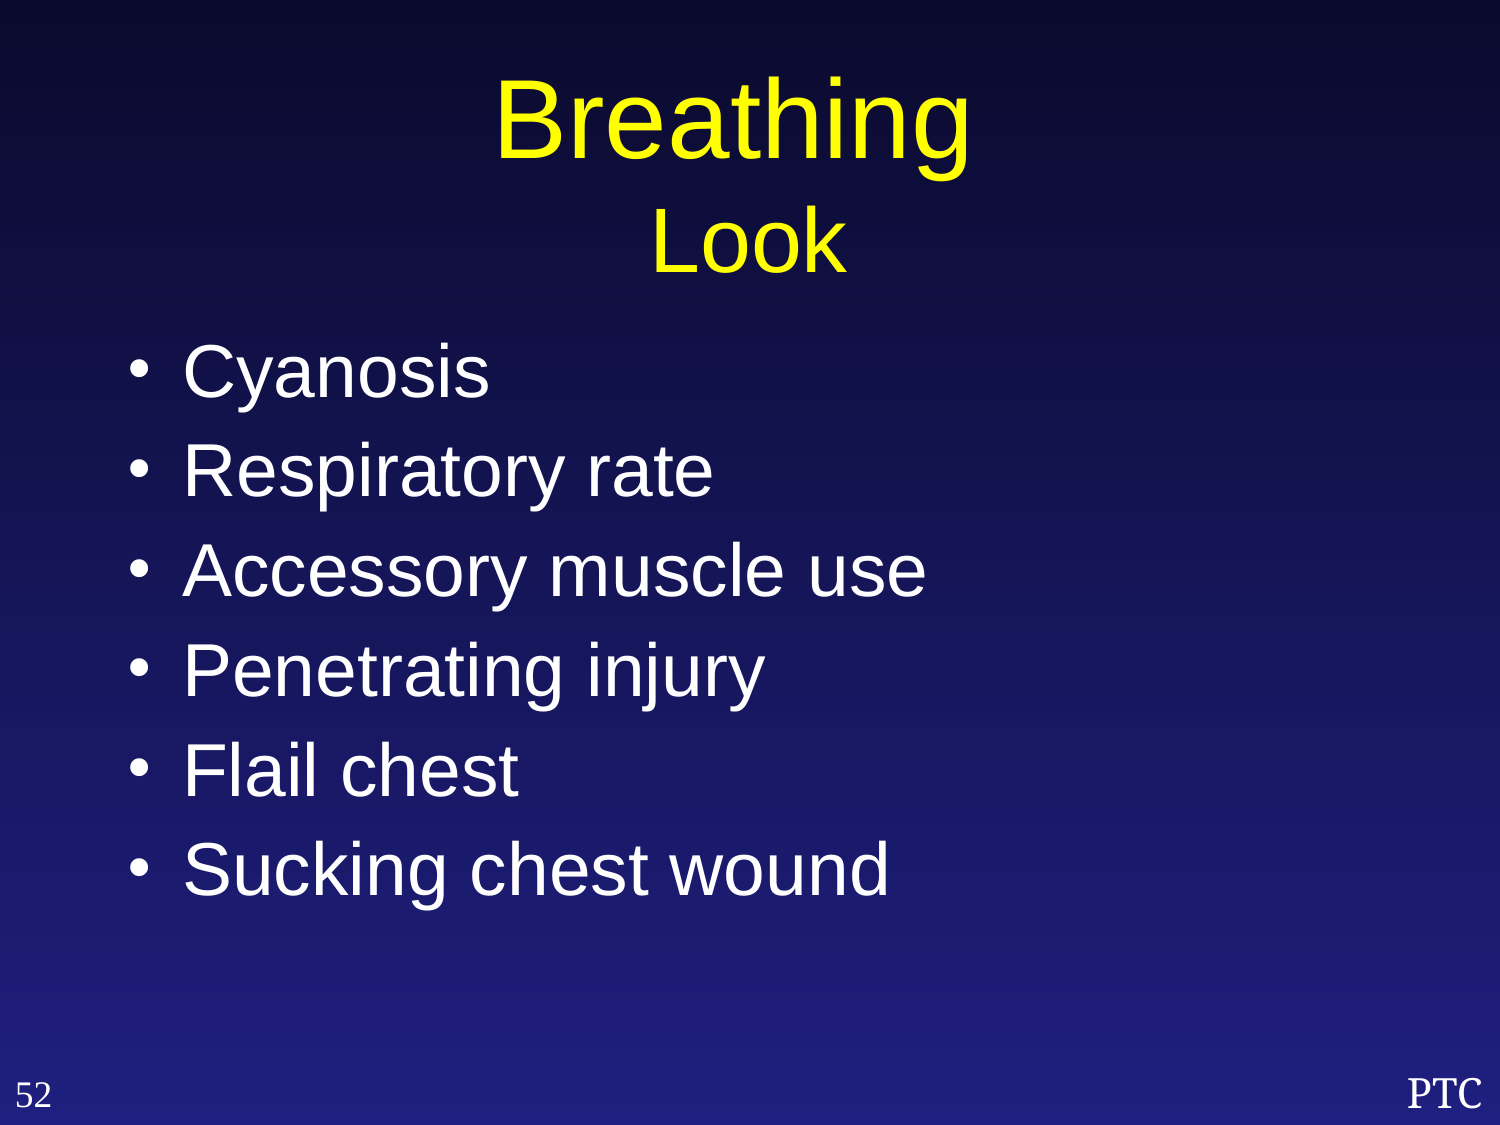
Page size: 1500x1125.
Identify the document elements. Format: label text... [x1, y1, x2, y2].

text_box 52 [0, 1061, 68, 1123]
text_box Cyanosis Respiratory rate Accessory muscle use Penetrating injury Flail chest Sucking chest wound [111, 324, 1388, 1000]
text_box Breathing Look [111, 75, 1387, 263]
